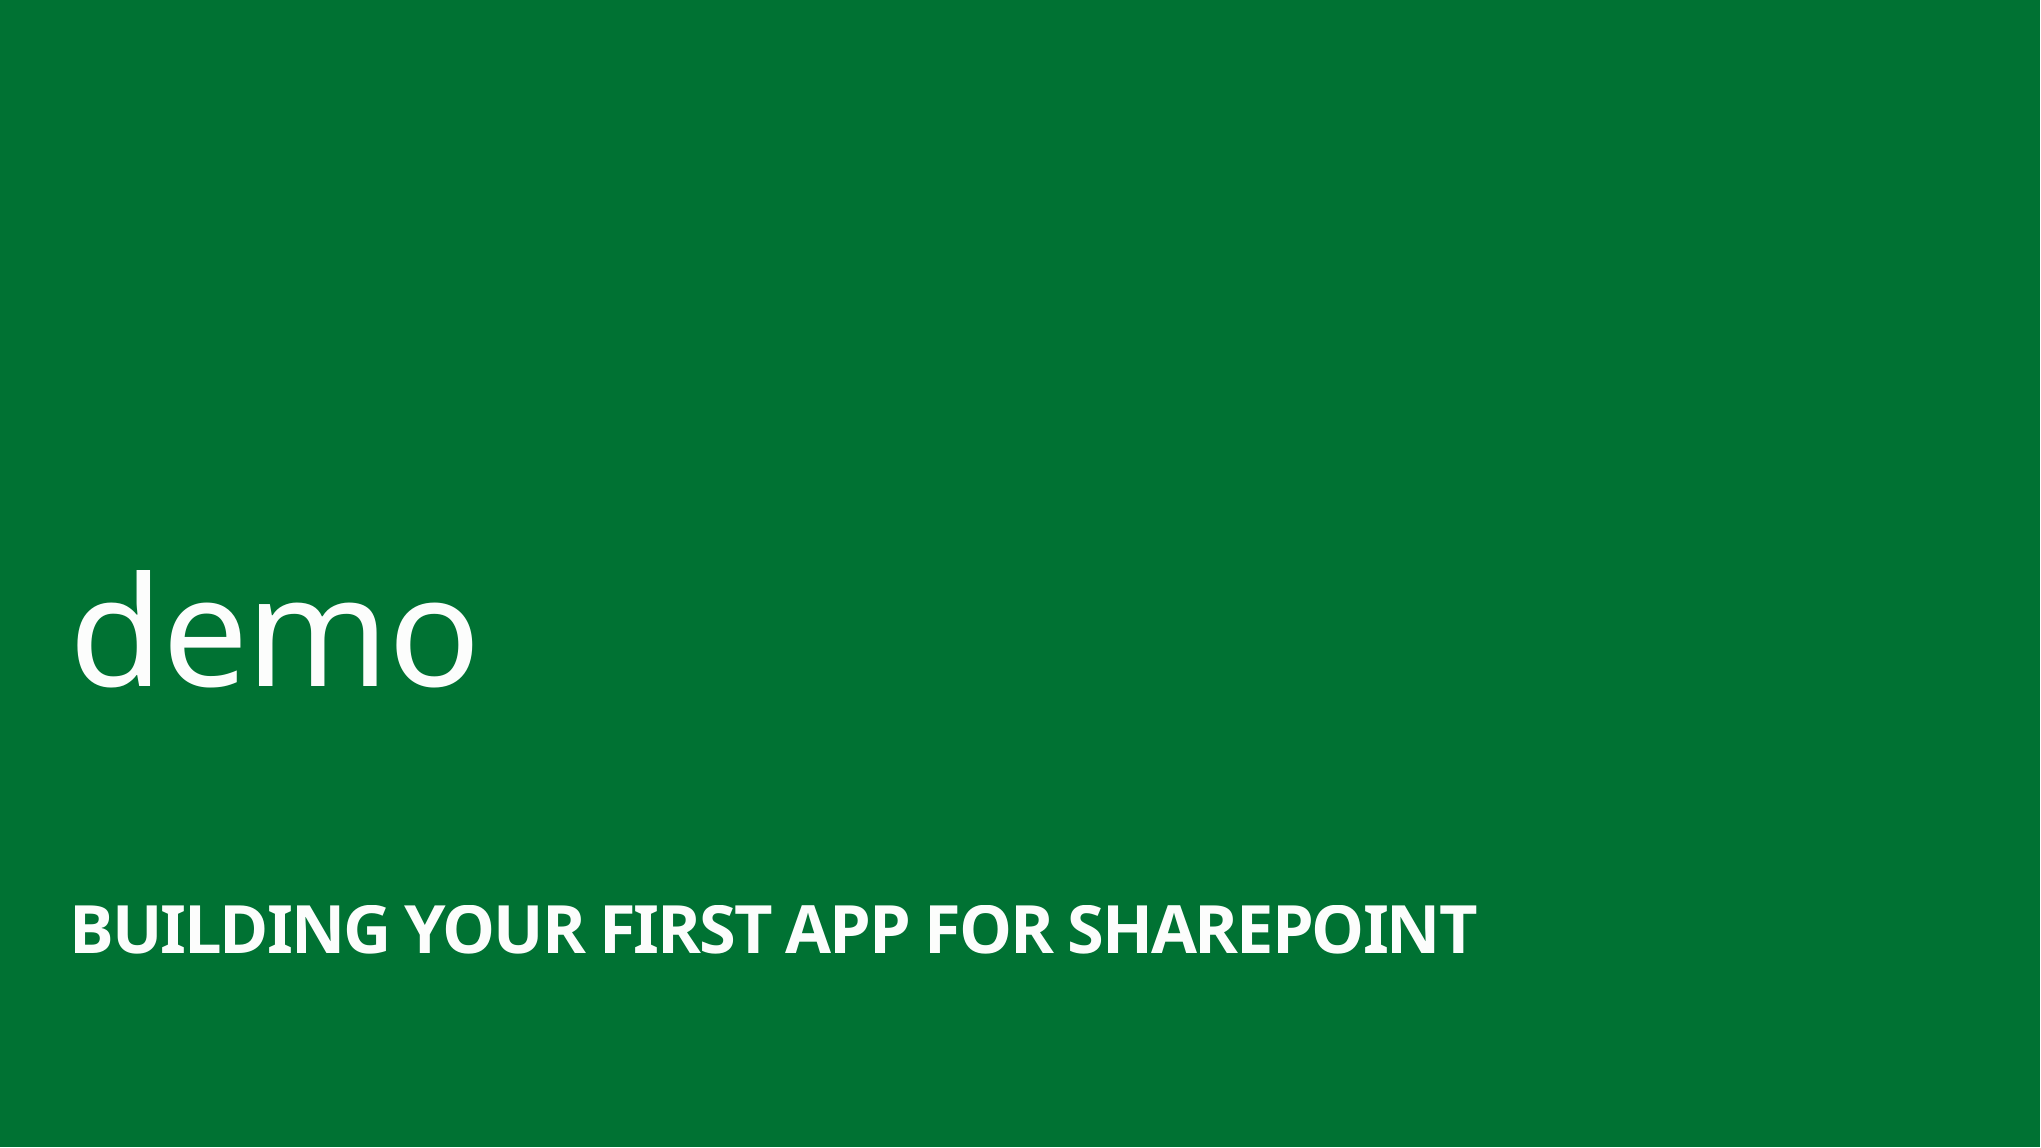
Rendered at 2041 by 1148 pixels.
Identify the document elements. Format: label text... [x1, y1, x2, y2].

list demo [69, 521, 1864, 754]
subtitle Building your first app for SharePoint [69, 798, 1825, 1067]
